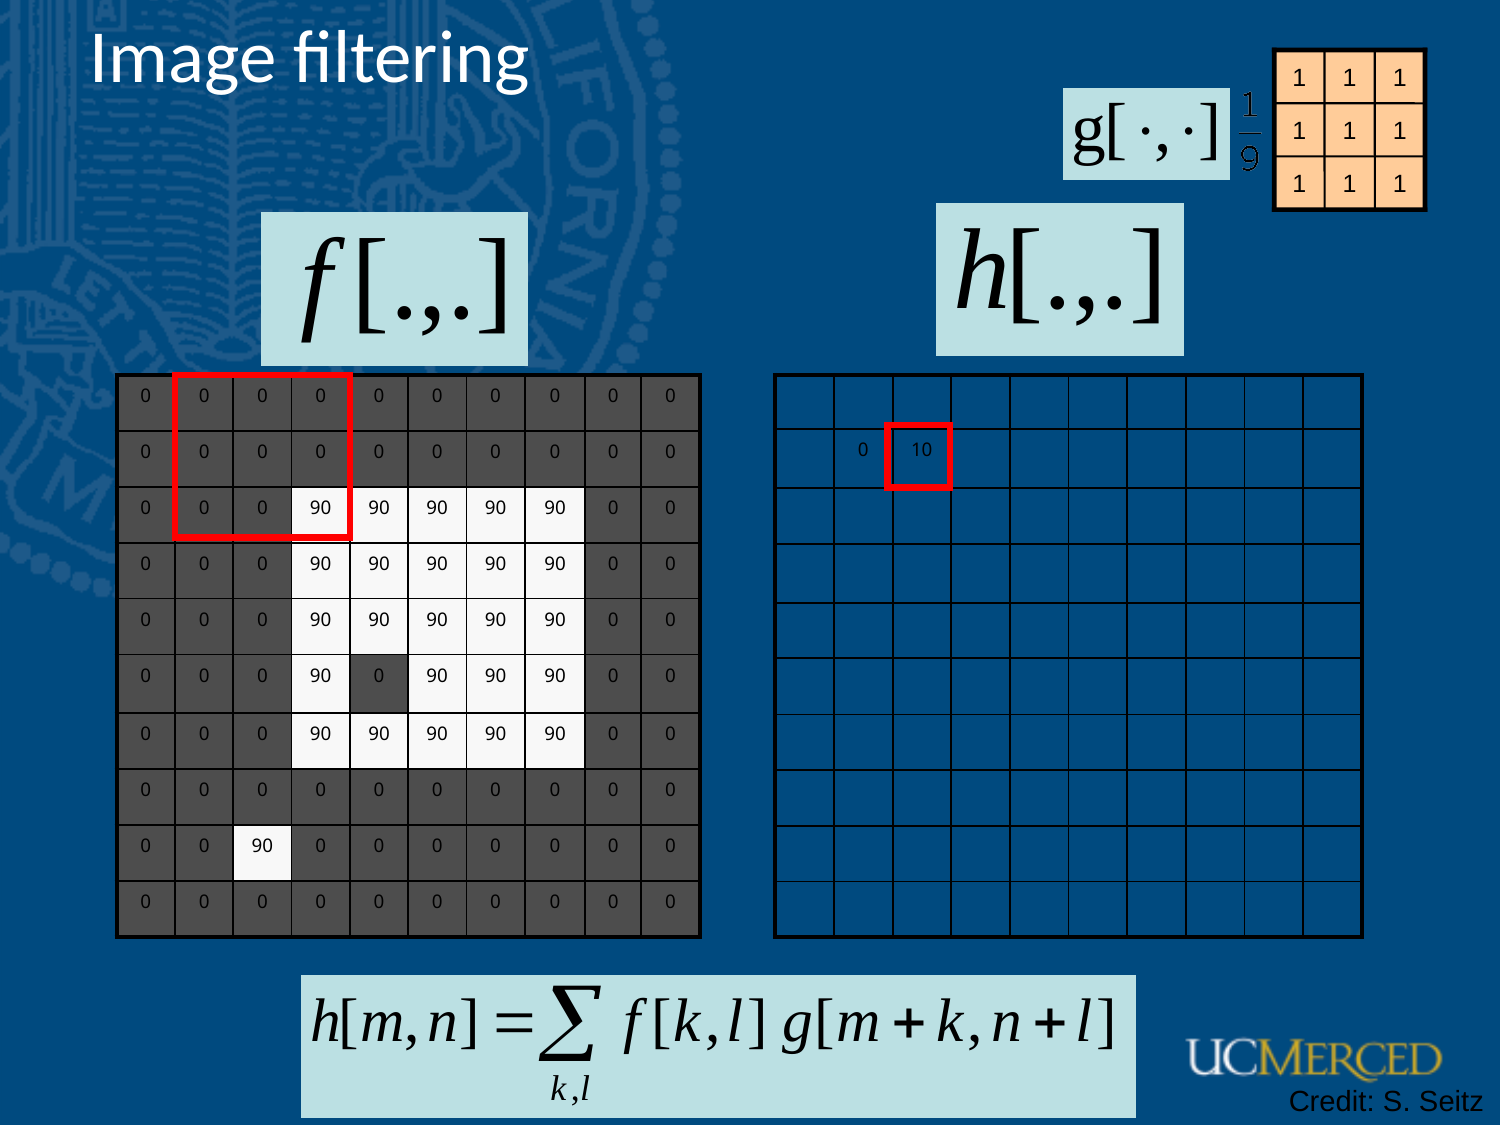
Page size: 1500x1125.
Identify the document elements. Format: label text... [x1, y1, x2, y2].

table_cell 0 [526, 432, 584, 486]
table_cell [1304, 430, 1360, 487]
table_cell 0 [119, 599, 174, 654]
table_cell 0 [234, 599, 291, 654]
table_cell [1011, 545, 1068, 602]
table_cell [1187, 771, 1244, 825]
text_box Image filtering [74, 0, 1425, 188]
table_cell [1245, 489, 1302, 543]
table_header 0 [467, 377, 524, 430]
table_cell 0 [586, 599, 640, 654]
table_cell 0 [176, 882, 232, 935]
table_cell [777, 827, 833, 881]
table_cell 90 [409, 655, 466, 712]
table_cell 0 [176, 538, 232, 542]
table_cell 0 [586, 432, 640, 486]
table_cell 0 [642, 599, 698, 654]
table_cell [1069, 771, 1126, 825]
table_cell [1187, 545, 1244, 602]
table_cell 0 [176, 655, 232, 712]
table_cell [952, 882, 1009, 935]
table_cell 0 [119, 770, 174, 824]
table_cell [894, 489, 950, 543]
table_cell [1187, 715, 1244, 769]
table_cell 0 [292, 826, 349, 880]
table_cell [1304, 545, 1360, 602]
table_cell [1304, 604, 1360, 657]
table_cell [1187, 659, 1244, 714]
table_cell 0 [234, 538, 291, 542]
table_cell 0 [176, 544, 232, 598]
table_cell [1128, 715, 1185, 769]
table_header [1245, 377, 1302, 428]
table_header [1187, 377, 1244, 428]
table_cell [1011, 827, 1068, 881]
table_cell [777, 715, 833, 769]
table_cell 0 [586, 882, 640, 935]
table_cell 0 [234, 714, 291, 768]
table_cell [1128, 882, 1185, 935]
table_cell [1187, 430, 1244, 487]
table_cell 0 [526, 770, 584, 824]
table_cell [1245, 430, 1302, 487]
table_cell [835, 659, 892, 714]
table_cell 90 [526, 488, 584, 542]
text_box [887, 424, 950, 488]
table_cell 0 [176, 826, 232, 880]
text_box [300, 974, 1137, 1119]
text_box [936, 202, 1185, 357]
table_header [952, 377, 1009, 428]
table_header [835, 377, 892, 428]
table_cell 0 [119, 882, 174, 935]
table_cell 0 [526, 826, 584, 880]
table_cell 90 [292, 714, 349, 768]
table_cell [835, 604, 892, 657]
table_cell 90 [467, 599, 524, 654]
table_cell [1187, 882, 1244, 935]
table_cell 90 [409, 714, 466, 768]
table_cell [1245, 545, 1302, 602]
text_box Credit: S. Seitz [1273, 1074, 1500, 1125]
table_cell 0 [467, 432, 524, 486]
table_cell [777, 430, 833, 487]
table_cell [1069, 882, 1126, 935]
table_cell 0 [119, 488, 174, 542]
table_cell [1011, 882, 1068, 935]
table_cell 90 [234, 826, 291, 880]
table_header [1304, 377, 1360, 428]
table_cell [894, 659, 950, 714]
table_cell 0 [234, 544, 291, 598]
table_header 0 [409, 377, 466, 430]
table_cell 90 [351, 714, 407, 768]
table_cell [1245, 715, 1302, 769]
text_box [174, 374, 350, 538]
table_cell 90 [292, 599, 349, 654]
table_cell 90 [526, 655, 584, 712]
table_cell [1304, 489, 1360, 543]
table_cell [1128, 545, 1185, 602]
table_cell [1304, 827, 1360, 881]
table_cell 90 [526, 544, 584, 598]
table_cell 0 [586, 770, 640, 824]
table_cell 0 [642, 488, 698, 542]
picture [0, 0, 1500, 1125]
table_cell [1011, 771, 1068, 825]
table_cell [777, 882, 833, 935]
table_cell 0 [176, 599, 232, 654]
table_cell 90 [351, 599, 407, 654]
table_cell [952, 604, 1009, 657]
table_cell [1069, 430, 1126, 487]
table_cell [894, 715, 950, 769]
table_cell 0 [119, 432, 174, 486]
table_cell [1069, 545, 1126, 602]
table_cell 0 [351, 882, 407, 935]
table_cell 0 [119, 714, 174, 768]
table_cell [1011, 430, 1068, 487]
table_cell [1011, 715, 1068, 769]
table_cell [1245, 827, 1302, 881]
table_cell 0 [351, 770, 407, 824]
table_cell 90 [351, 544, 407, 598]
table_cell [894, 604, 950, 657]
table_cell [952, 715, 1009, 769]
table_cell [1069, 659, 1126, 714]
table_cell [894, 771, 950, 825]
table_cell 0 [467, 826, 524, 880]
table_cell [1187, 827, 1244, 881]
table_cell [1128, 489, 1185, 543]
table_header [1011, 377, 1068, 428]
table_cell [1128, 430, 1185, 487]
table_cell [952, 827, 1009, 881]
table_cell [1187, 489, 1244, 543]
table_cell 90 [292, 544, 349, 598]
table_cell 0 [234, 655, 291, 712]
table_cell [1187, 604, 1244, 657]
table_cell [1128, 659, 1185, 714]
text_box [261, 212, 529, 367]
table_cell 90 [351, 488, 407, 542]
table_cell 0 [642, 544, 698, 598]
table_header [1069, 377, 1126, 428]
table_cell [952, 489, 1009, 543]
table_cell [1069, 715, 1126, 769]
table_cell [1245, 659, 1302, 714]
table_cell 90 [467, 655, 524, 712]
table_cell 0 [586, 655, 640, 712]
table_cell 0 [642, 655, 698, 712]
table_cell [1245, 882, 1302, 935]
table_cell [1069, 604, 1126, 657]
table_cell 90 [467, 488, 524, 542]
table_cell 0 [234, 882, 291, 935]
table_cell [1069, 827, 1126, 881]
table_cell 0 [642, 826, 698, 880]
table_cell 90 [292, 655, 349, 712]
table_cell 0 [409, 432, 466, 486]
table_cell [835, 715, 892, 769]
table_cell 0 [292, 770, 349, 824]
table_cell [1069, 489, 1126, 543]
table_cell 0 [119, 826, 174, 880]
table_cell 90 [292, 538, 349, 542]
table_cell [1128, 771, 1185, 825]
table_cell [777, 489, 833, 543]
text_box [1237, 49, 1426, 210]
table_cell [777, 659, 833, 714]
table_cell 0 [176, 714, 232, 768]
table_cell [1011, 604, 1068, 657]
table_cell 0 [234, 770, 291, 824]
table_cell 90 [409, 599, 466, 654]
table_cell [835, 882, 892, 935]
table_header 0 [119, 377, 174, 430]
table_cell [952, 659, 1009, 714]
table_cell 0 [176, 770, 232, 824]
table_cell 0 [409, 770, 466, 824]
table_cell 0 [119, 655, 174, 712]
table_cell 90 [409, 488, 466, 542]
table_cell 0 [642, 432, 698, 486]
table_cell [894, 545, 950, 602]
table_cell [1304, 715, 1360, 769]
table_cell [835, 545, 892, 602]
table_cell 0 [586, 488, 640, 542]
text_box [1062, 87, 1231, 181]
table_cell [1304, 771, 1360, 825]
table_cell [1011, 489, 1068, 543]
table_cell 0 [642, 714, 698, 768]
table_cell [1128, 604, 1185, 657]
table_cell 0 [642, 882, 698, 935]
table_cell [1245, 771, 1302, 825]
table_header 0 [642, 377, 698, 430]
table_cell 0 [586, 826, 640, 880]
table_cell [1245, 604, 1302, 657]
table_cell 90 [526, 599, 584, 654]
table_cell [1304, 659, 1360, 714]
table_cell [777, 545, 833, 602]
table_cell 90 [526, 714, 584, 768]
table_cell 0 [642, 770, 698, 824]
table_cell 0 [351, 826, 407, 880]
table_cell 0 [835, 430, 887, 487]
table_cell 90 [467, 544, 524, 598]
table_header 0 [586, 377, 640, 430]
table_cell [777, 604, 833, 657]
table_cell 0 [586, 714, 640, 768]
table_cell [894, 827, 950, 881]
table_cell [1128, 827, 1185, 881]
table_cell 90 [467, 714, 524, 768]
table_cell 0 [292, 882, 349, 935]
table_cell [952, 771, 1009, 825]
table_cell 0 [586, 544, 640, 598]
table_cell [952, 430, 1009, 487]
table_cell 0 [467, 882, 524, 935]
table_cell [952, 545, 1009, 602]
table_header [1128, 377, 1185, 428]
table_cell [777, 771, 833, 825]
table_header [777, 377, 833, 428]
table_cell [1304, 882, 1360, 935]
table_header [894, 377, 950, 424]
table_cell 0 [119, 544, 174, 598]
table_cell 0 [526, 882, 584, 935]
table_cell 0 [467, 770, 524, 824]
table_cell 0 [409, 826, 466, 880]
table_cell [894, 882, 950, 935]
table_cell [835, 771, 892, 825]
table_cell [835, 827, 892, 881]
table_cell 0 [409, 882, 466, 935]
table_header 0 [351, 377, 407, 430]
table_cell 0 [351, 432, 407, 486]
table_cell 90 [409, 544, 466, 598]
table_cell 0 [351, 655, 407, 712]
table_header 0 [526, 377, 584, 430]
table_cell [1011, 659, 1068, 714]
table_cell [835, 489, 892, 543]
